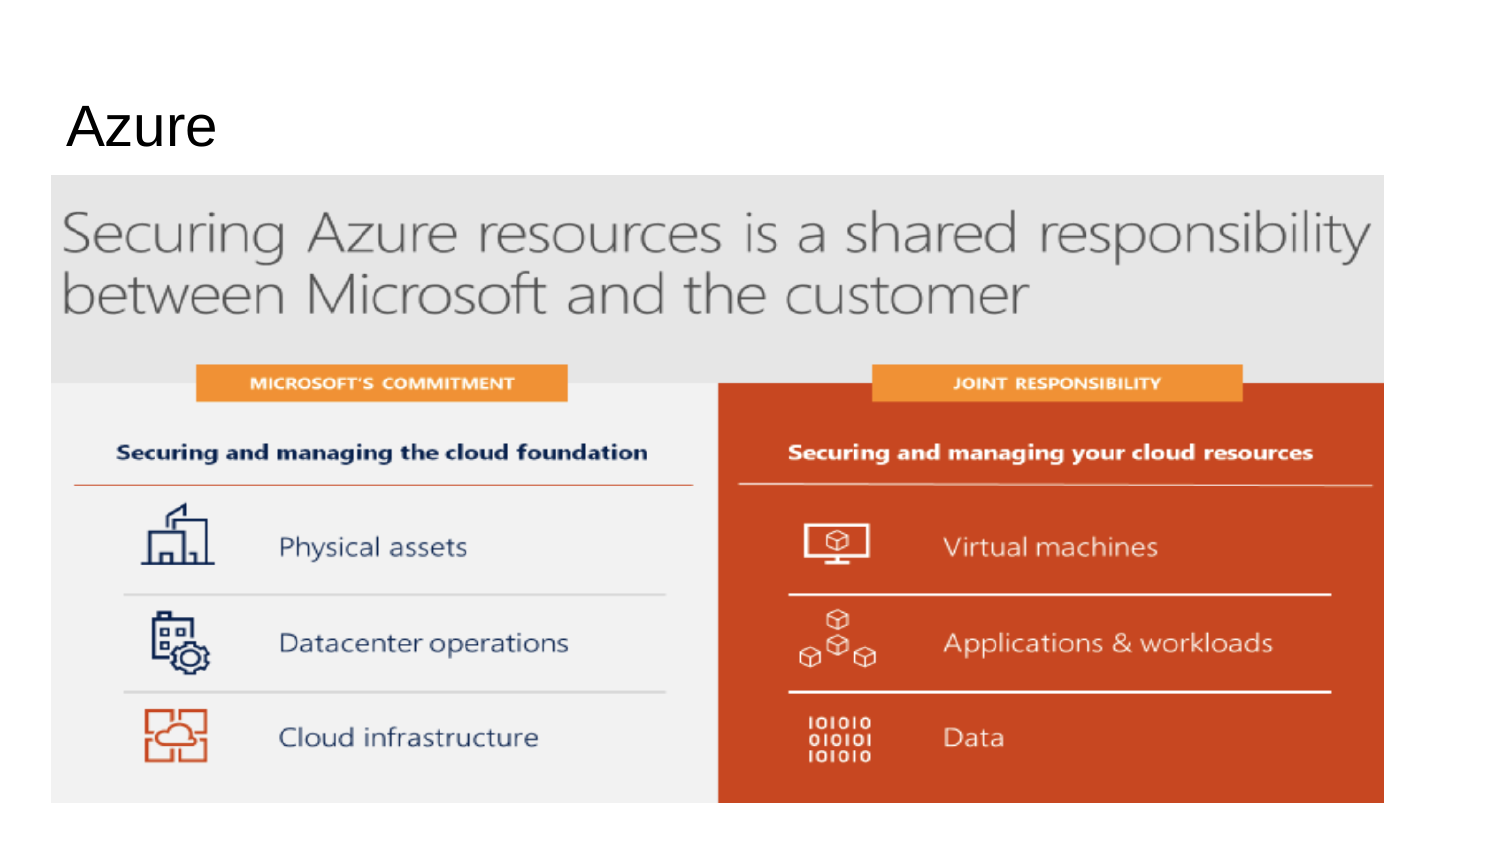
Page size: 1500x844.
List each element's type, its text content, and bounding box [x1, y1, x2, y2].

picture [50, 175, 1385, 803]
title Azure [51, 72, 1449, 167]
